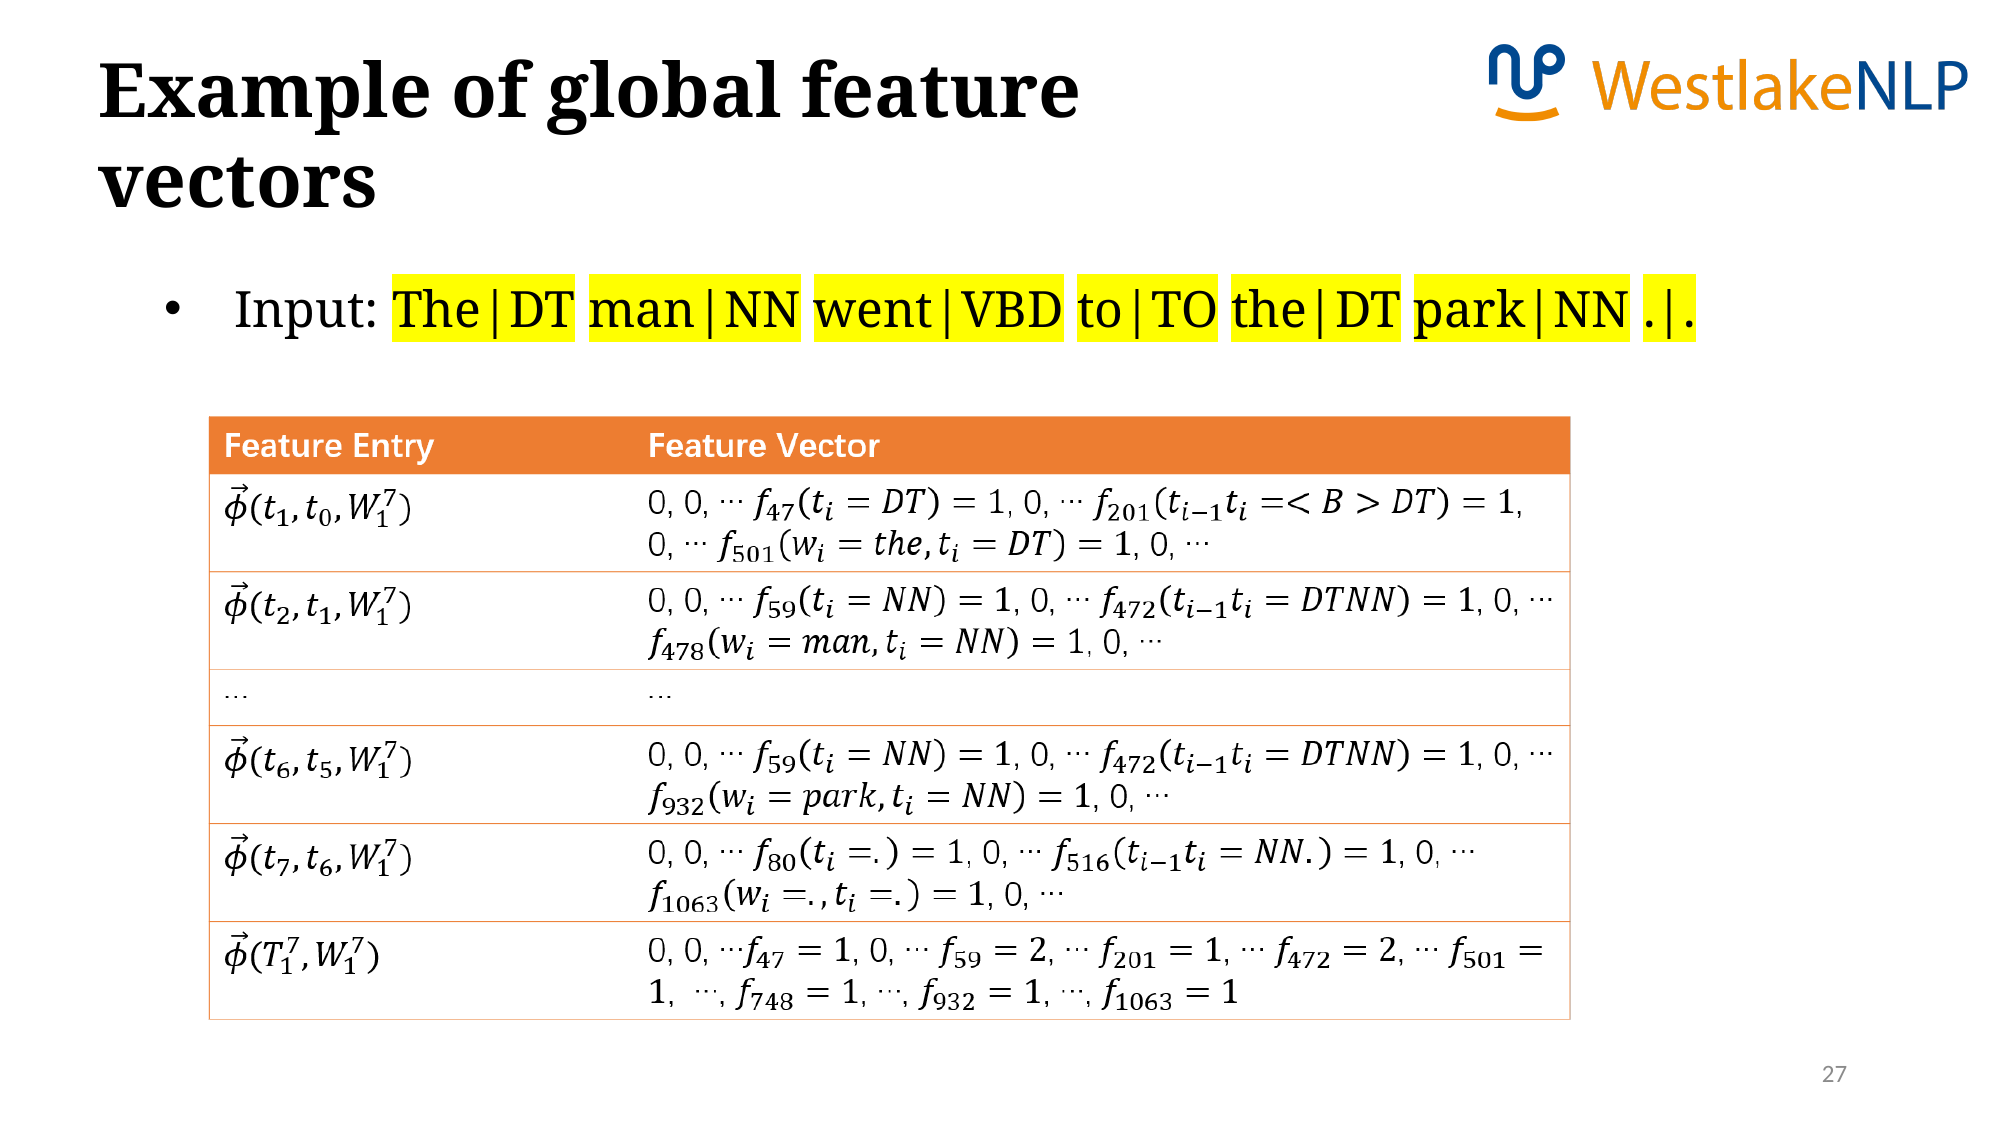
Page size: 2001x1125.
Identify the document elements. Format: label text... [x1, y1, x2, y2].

picture [1459, 0, 2000, 170]
picture [208, 413, 1571, 1033]
text_box Example of global feature vectors [83, 34, 1363, 230]
text_box Input: The|DT man|NN went|VBD to|TO the|DT park|NN .|. [149, 240, 1806, 345]
slide_number 27 [1412, 1042, 1863, 1103]
